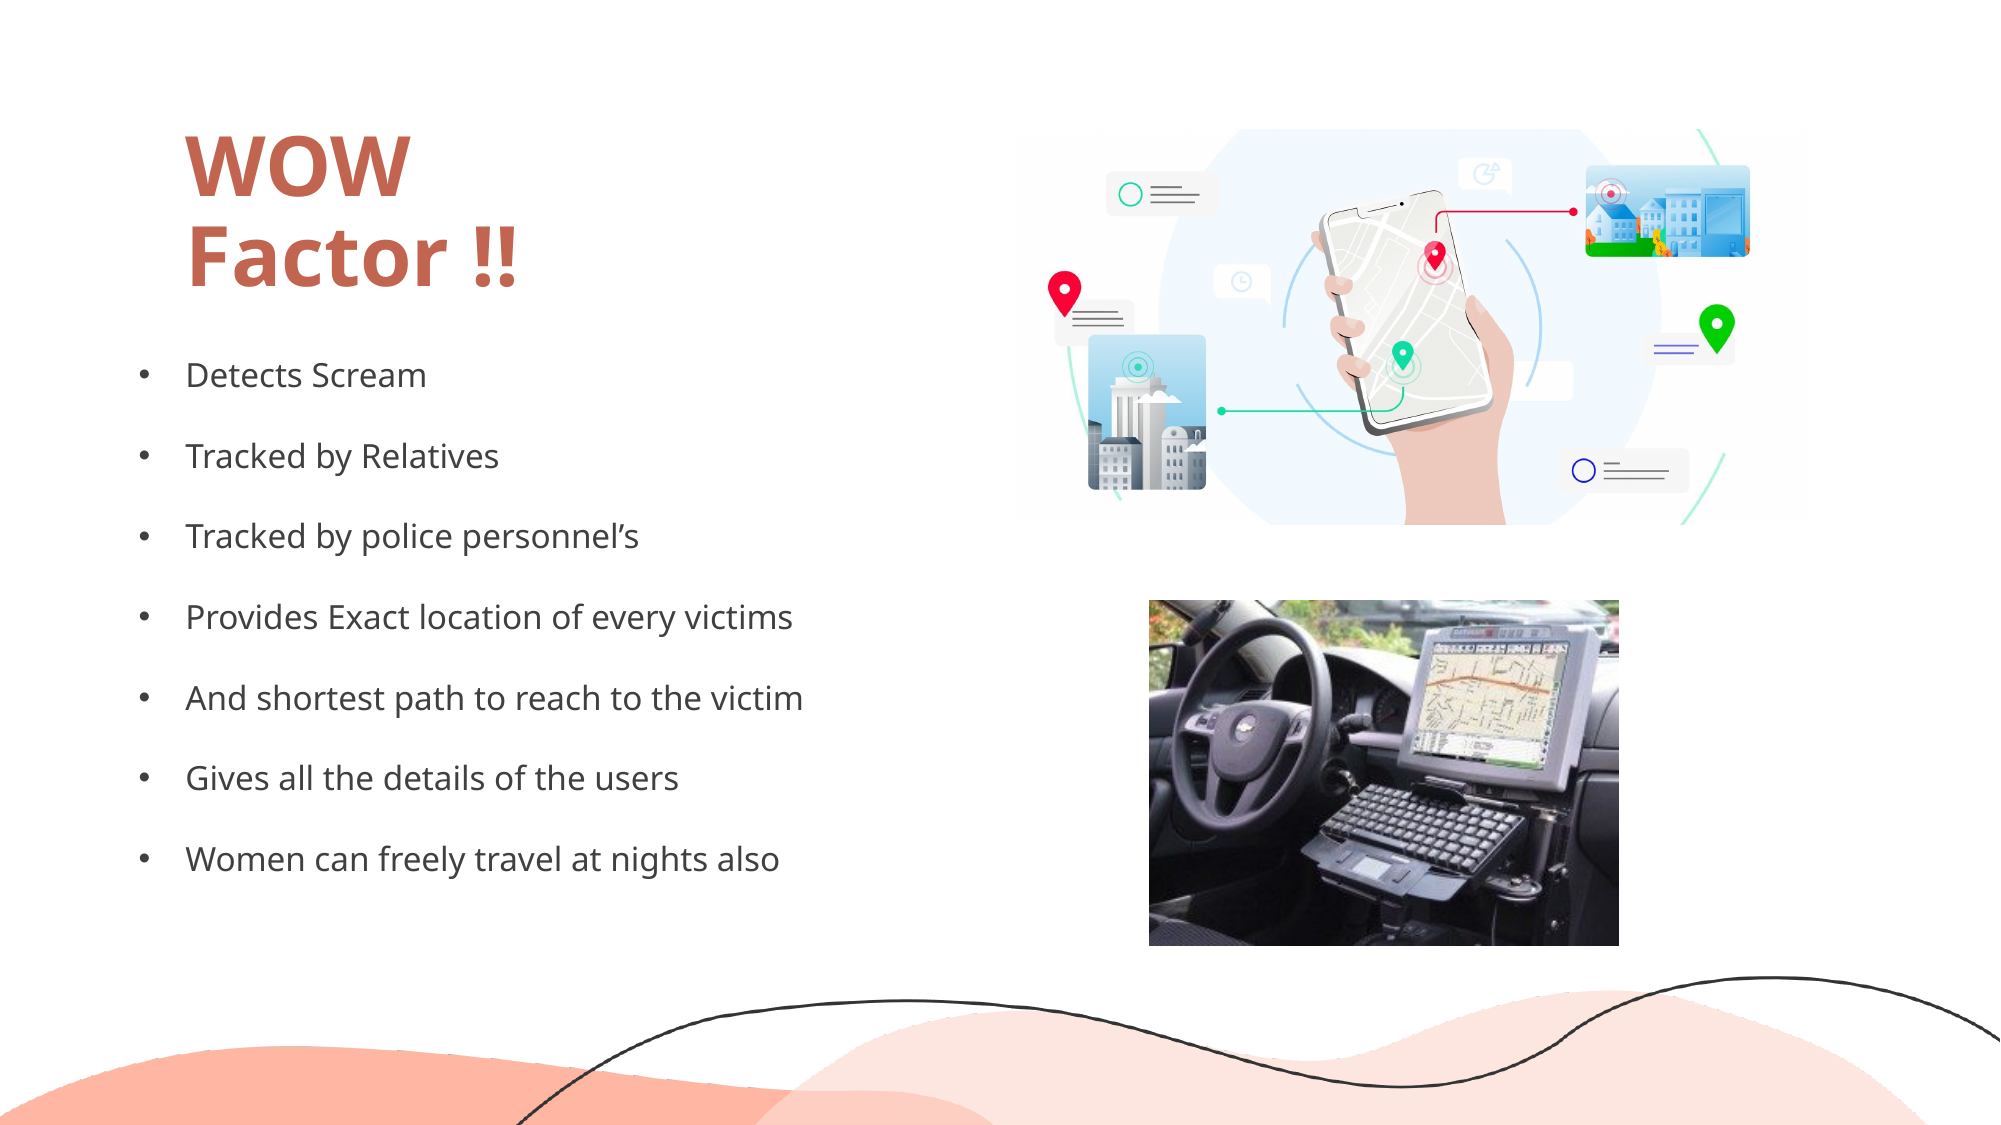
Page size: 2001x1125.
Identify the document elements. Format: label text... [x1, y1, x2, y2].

picture [1149, 600, 1619, 946]
picture [0, 968, 2000, 1125]
list Detects Scream Tracked by Relatives Tracked by police personnel’s Provides Exact location of every victims And shortest path to reach to the victim Gives all the details of the users Women can freely travel at nights also [123, 327, 1060, 905]
picture [1016, 129, 1808, 525]
title WOW Factor !! [170, 117, 780, 313]
